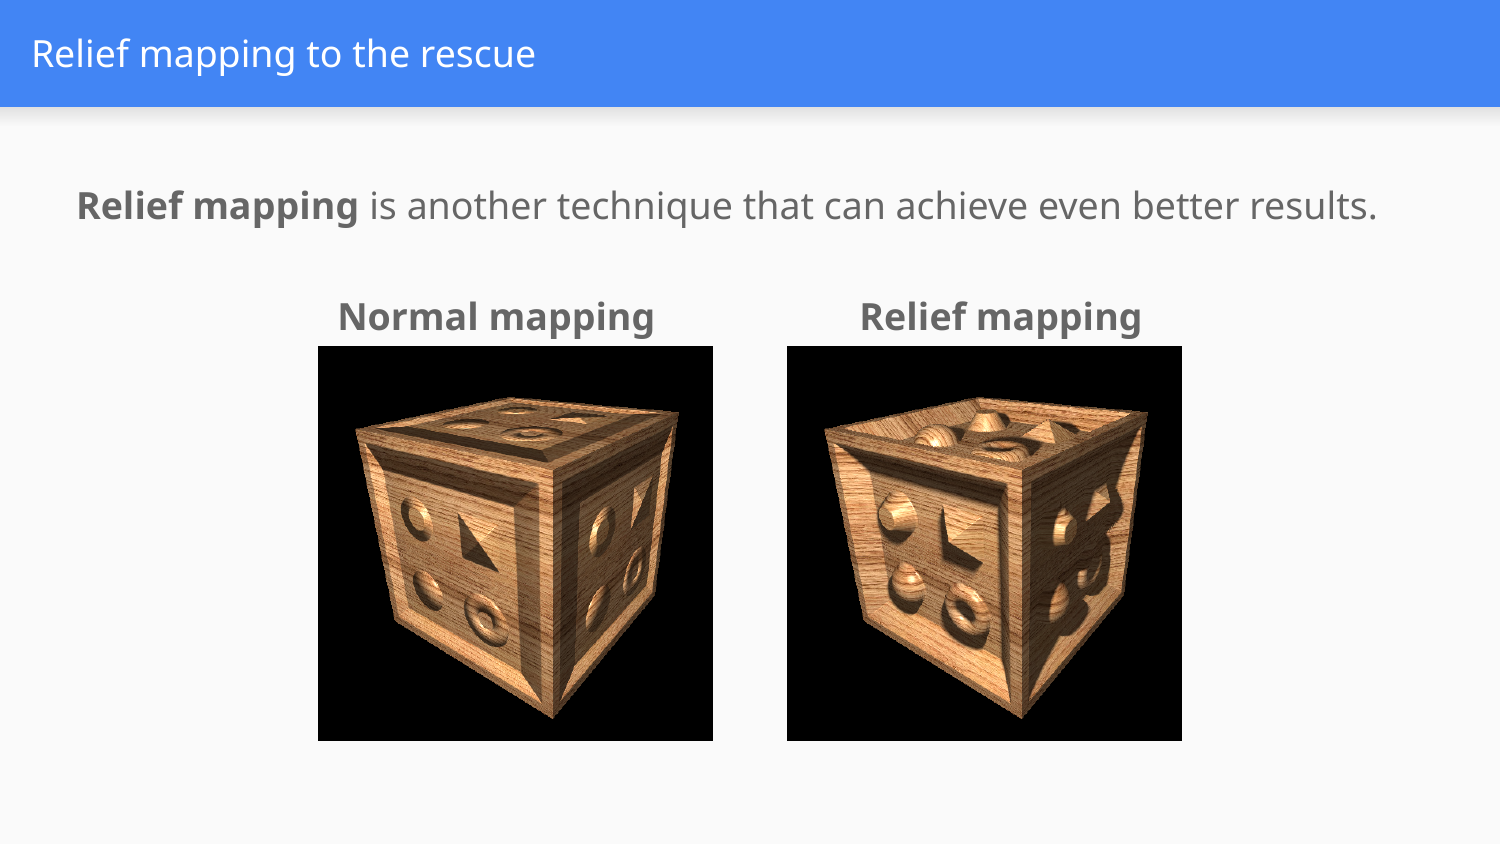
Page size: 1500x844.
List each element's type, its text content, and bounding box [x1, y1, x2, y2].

text_box Normal mapping Relief mapping [318, 271, 1163, 344]
text_box Relief mapping is another technique that can achieve even better results. [61, 161, 1429, 235]
picture [787, 346, 1182, 741]
picture [318, 346, 713, 741]
title Relief mapping to the rescue [16, 2, 1464, 102]
